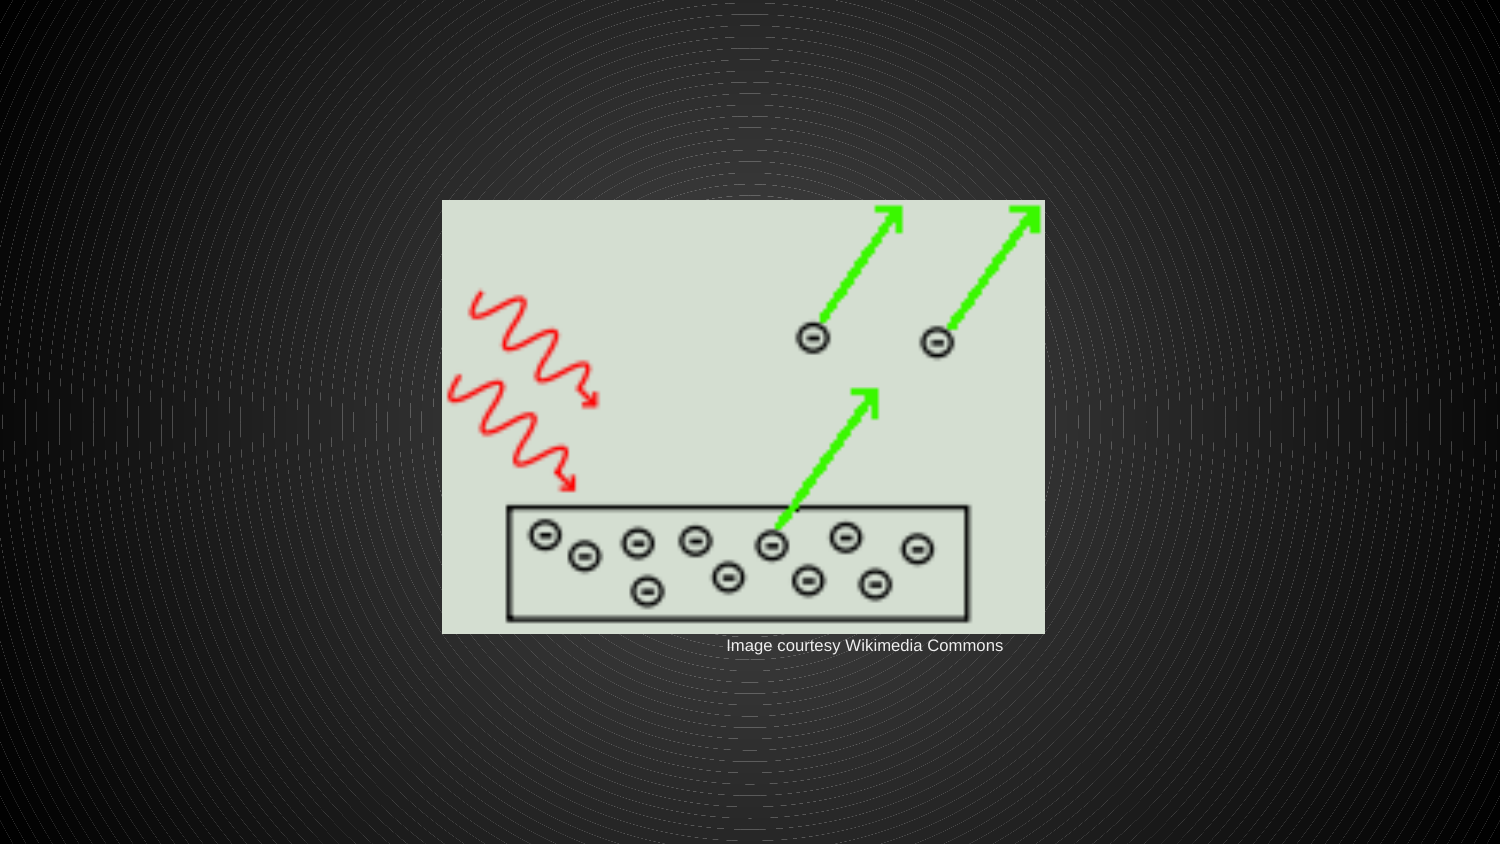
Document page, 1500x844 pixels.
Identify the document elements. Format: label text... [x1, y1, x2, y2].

text_box Image courtesy Wikimedia Commons [711, 643, 1021, 677]
picture [441, 199, 1045, 635]
